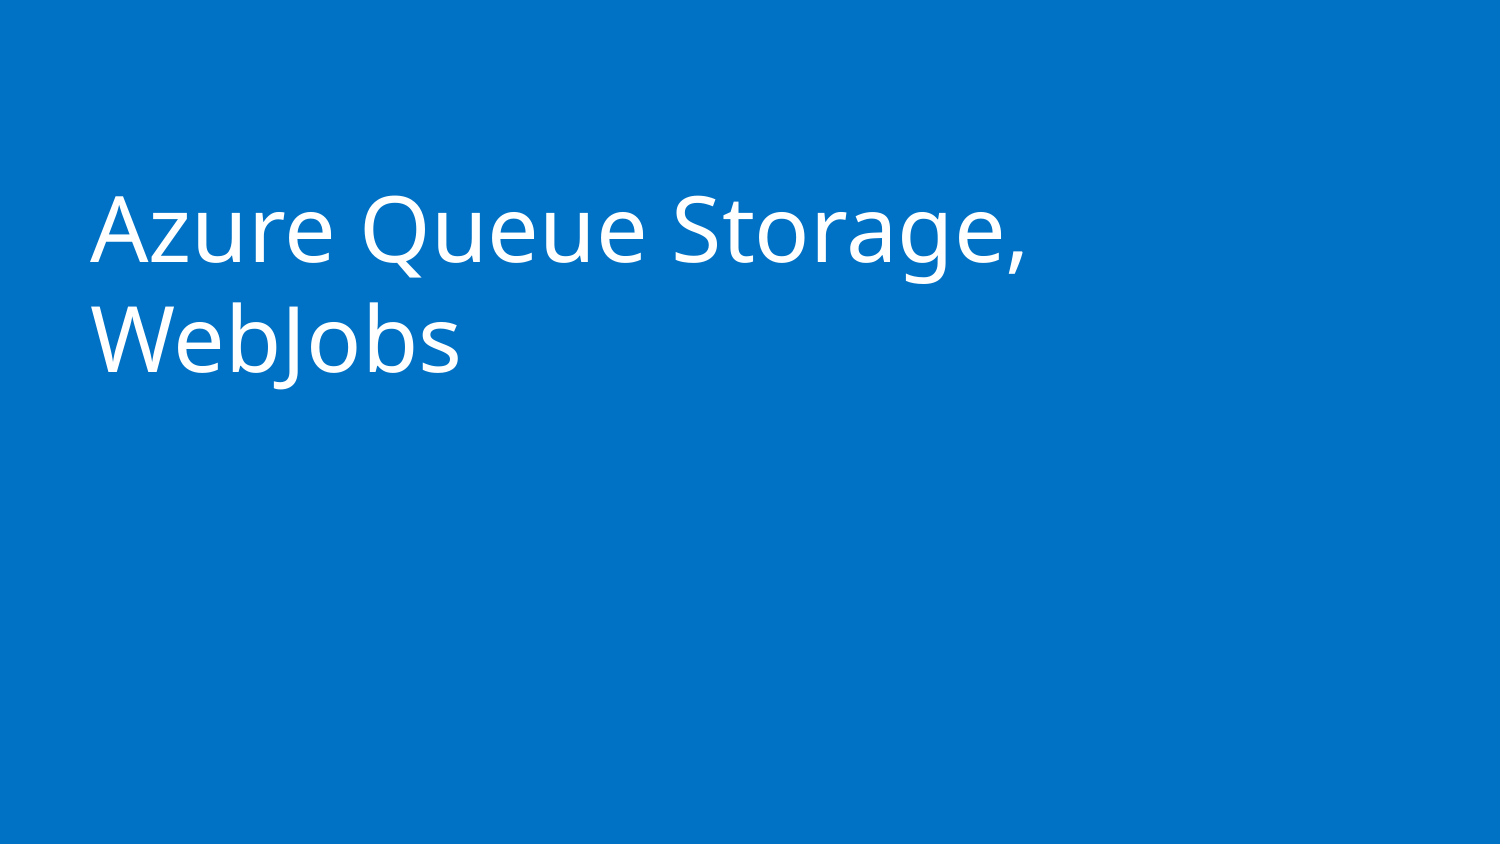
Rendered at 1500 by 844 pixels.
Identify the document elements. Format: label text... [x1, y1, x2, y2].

title Azure Queue Storage, WebJobs [75, 210, 1425, 351]
